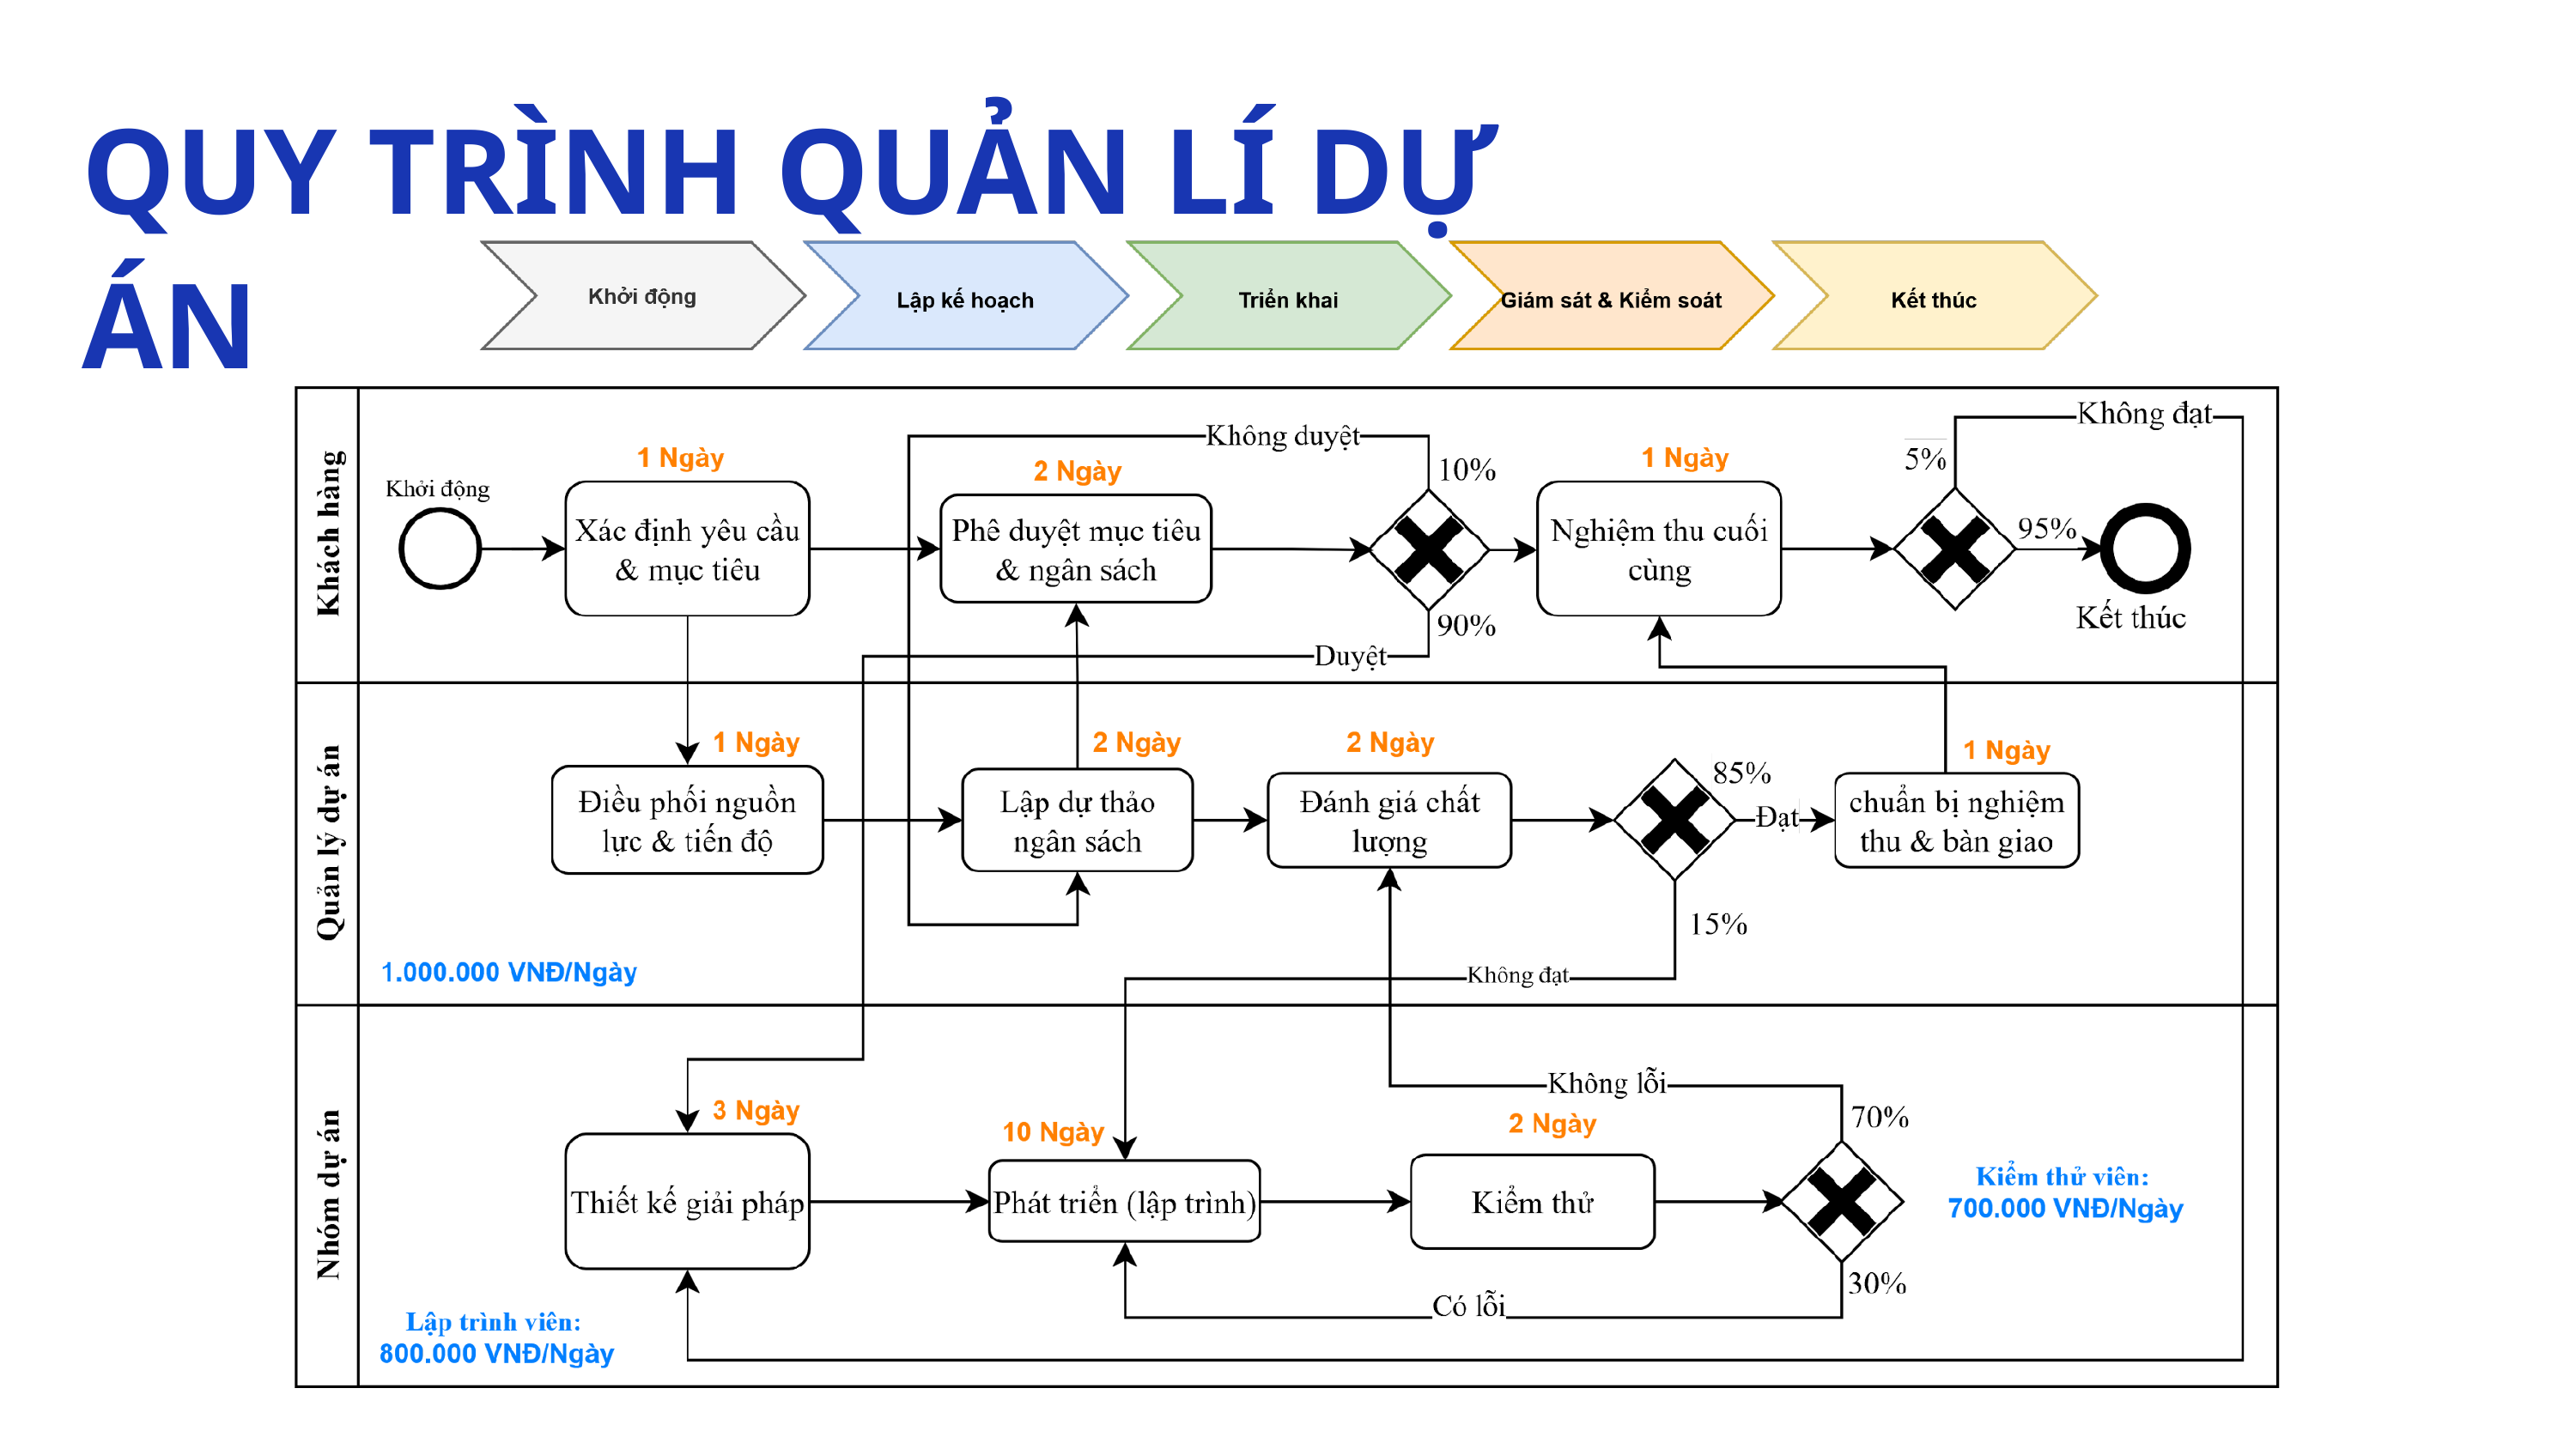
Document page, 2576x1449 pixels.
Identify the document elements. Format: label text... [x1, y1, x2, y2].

picture [264, 214, 2312, 1415]
text_box QUY TRÌNH QUẢN LÍ DỰ ÁN [82, 84, 1585, 392]
